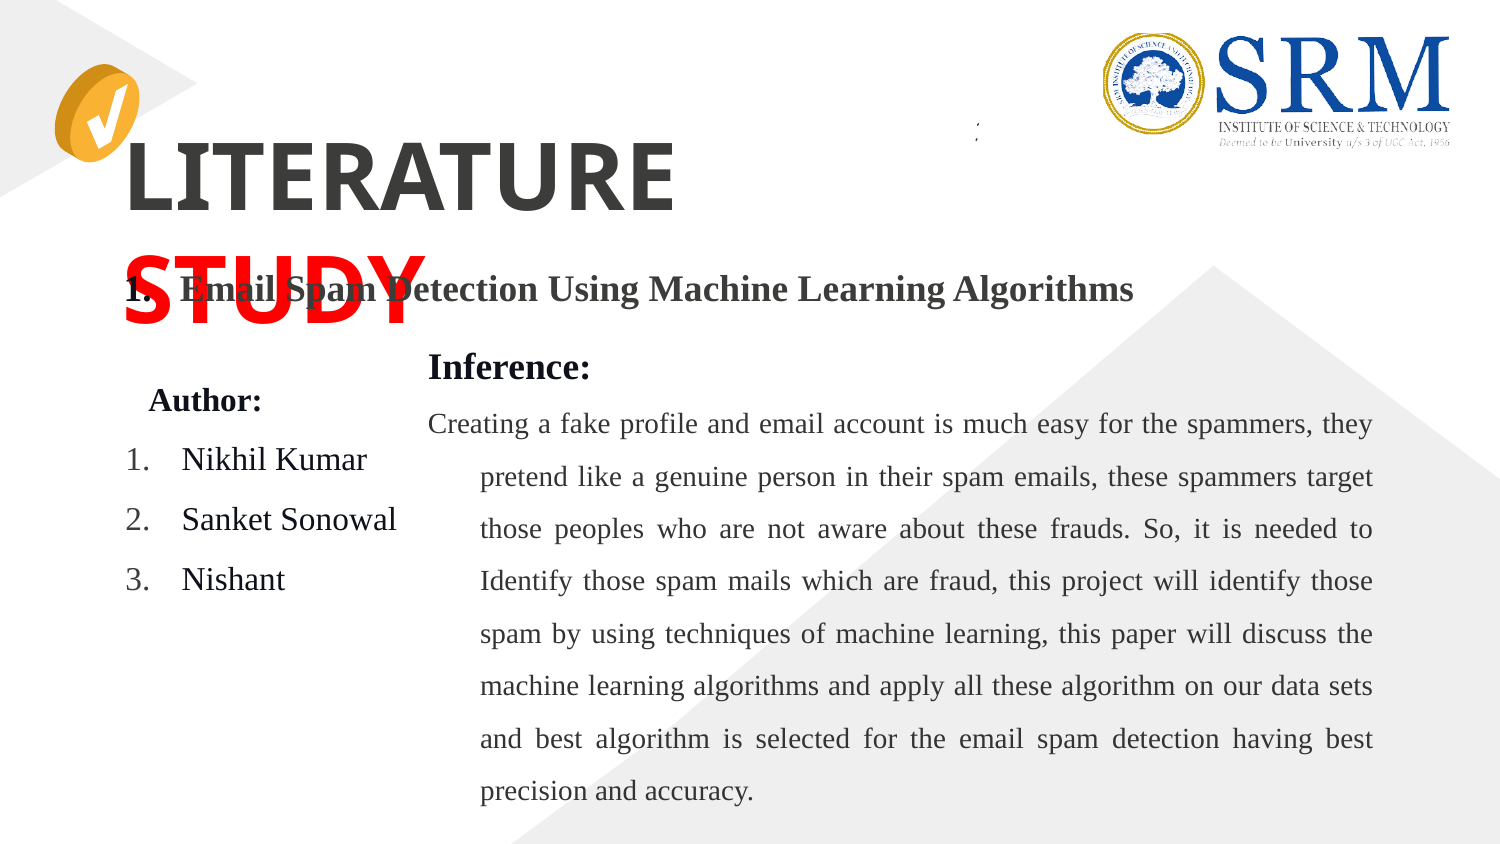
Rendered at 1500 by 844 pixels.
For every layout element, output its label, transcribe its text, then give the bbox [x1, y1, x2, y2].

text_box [54, 63, 144, 163]
title LITERATURE STUDY [107, 102, 896, 241]
text_box Email Spam Detection Using Machine Learning Algorithms [108, 226, 1394, 340]
text_box Author: Nikhil Kumar Sanket Sonowal Nishant [110, 342, 434, 760]
picture [1081, 11, 1489, 168]
subtitle Inference: Creating a fake profile and email account is much easy for the spammers, they pretend like a genuine person in their spam emails, these spammers target those peoples who are not aware about these frauds. So, it is needed to Identify those spam mails which are fraud, this project will identify those spam by using techniques of machine learning, this paper will discuss the machine learning algorithms and apply all these algorithm on our data sets and best algorithm is selected for the email spam detection having best precision and accuracy. [390, 340, 1390, 824]
